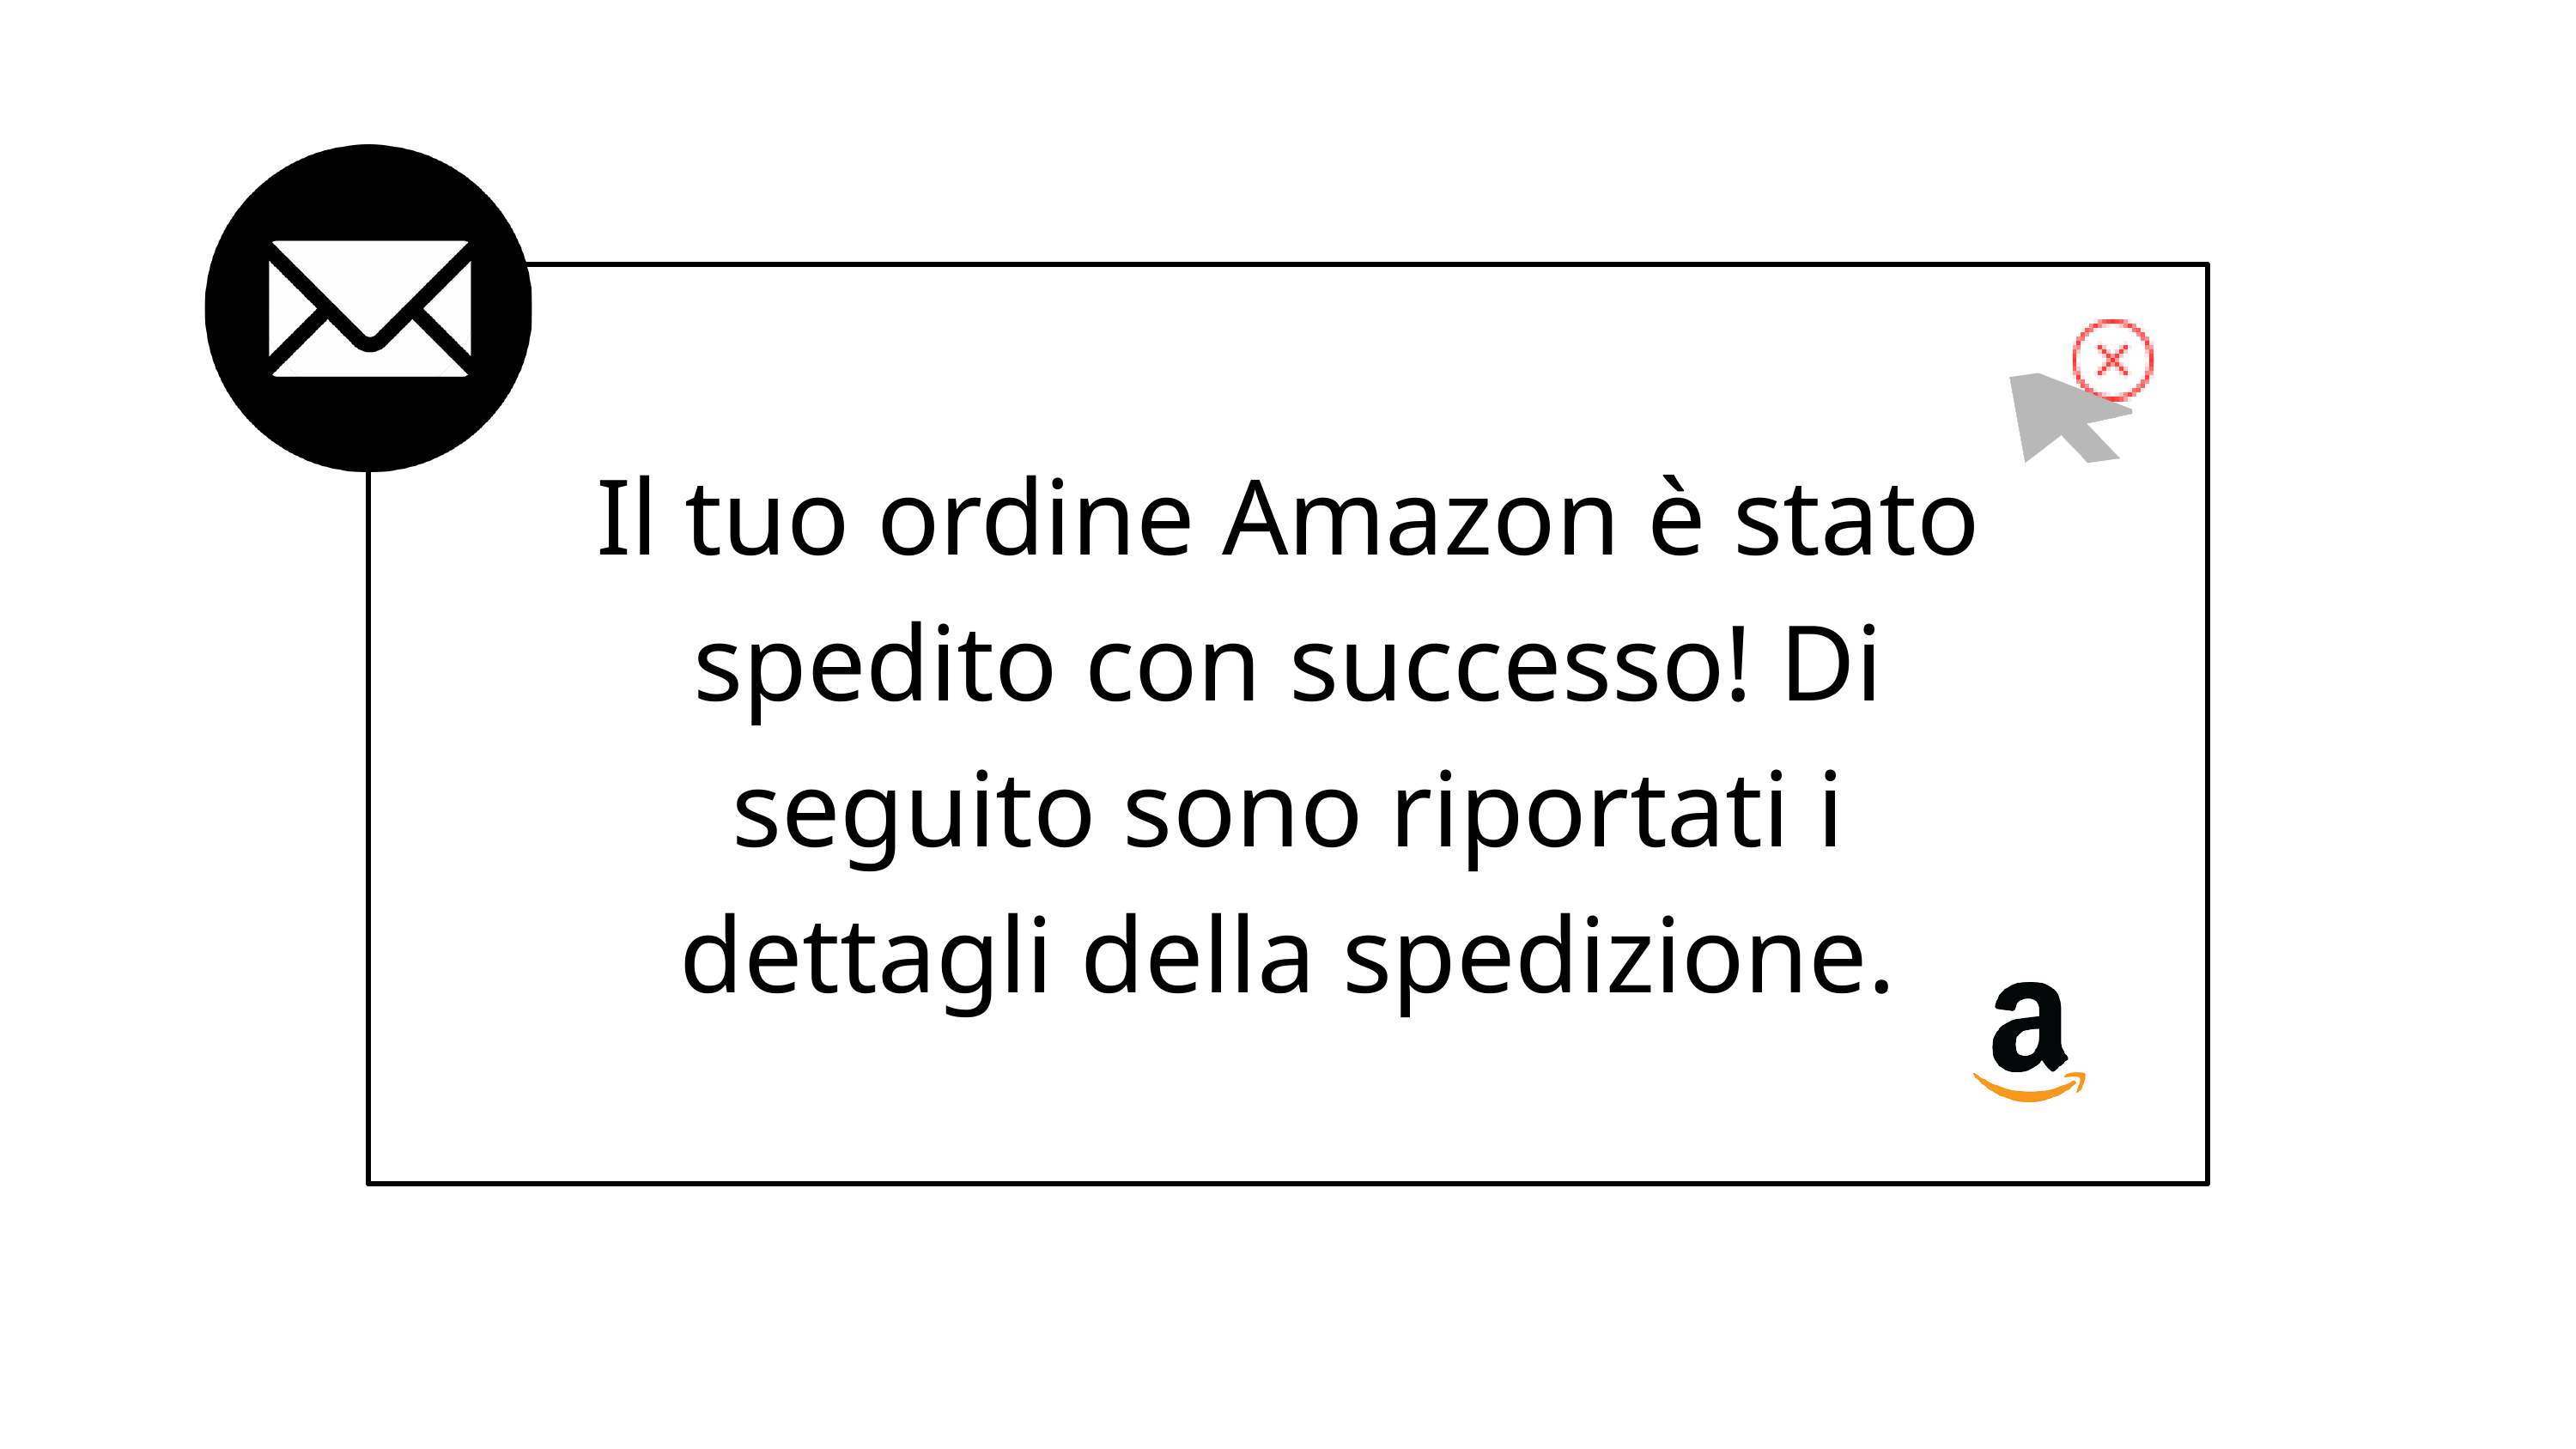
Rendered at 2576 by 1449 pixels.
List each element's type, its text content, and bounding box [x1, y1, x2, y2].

text_box [204, 144, 532, 472]
text_box [2072, 319, 2154, 402]
text_box Il tuo ordine Amazon è stato spedito con successo! Di seguito sono riportati i dettagli della spedizione. [539, 430, 2037, 1014]
text_box [1944, 958, 2113, 1127]
text_box [2007, 361, 2139, 470]
text_box [368, 264, 2208, 1185]
